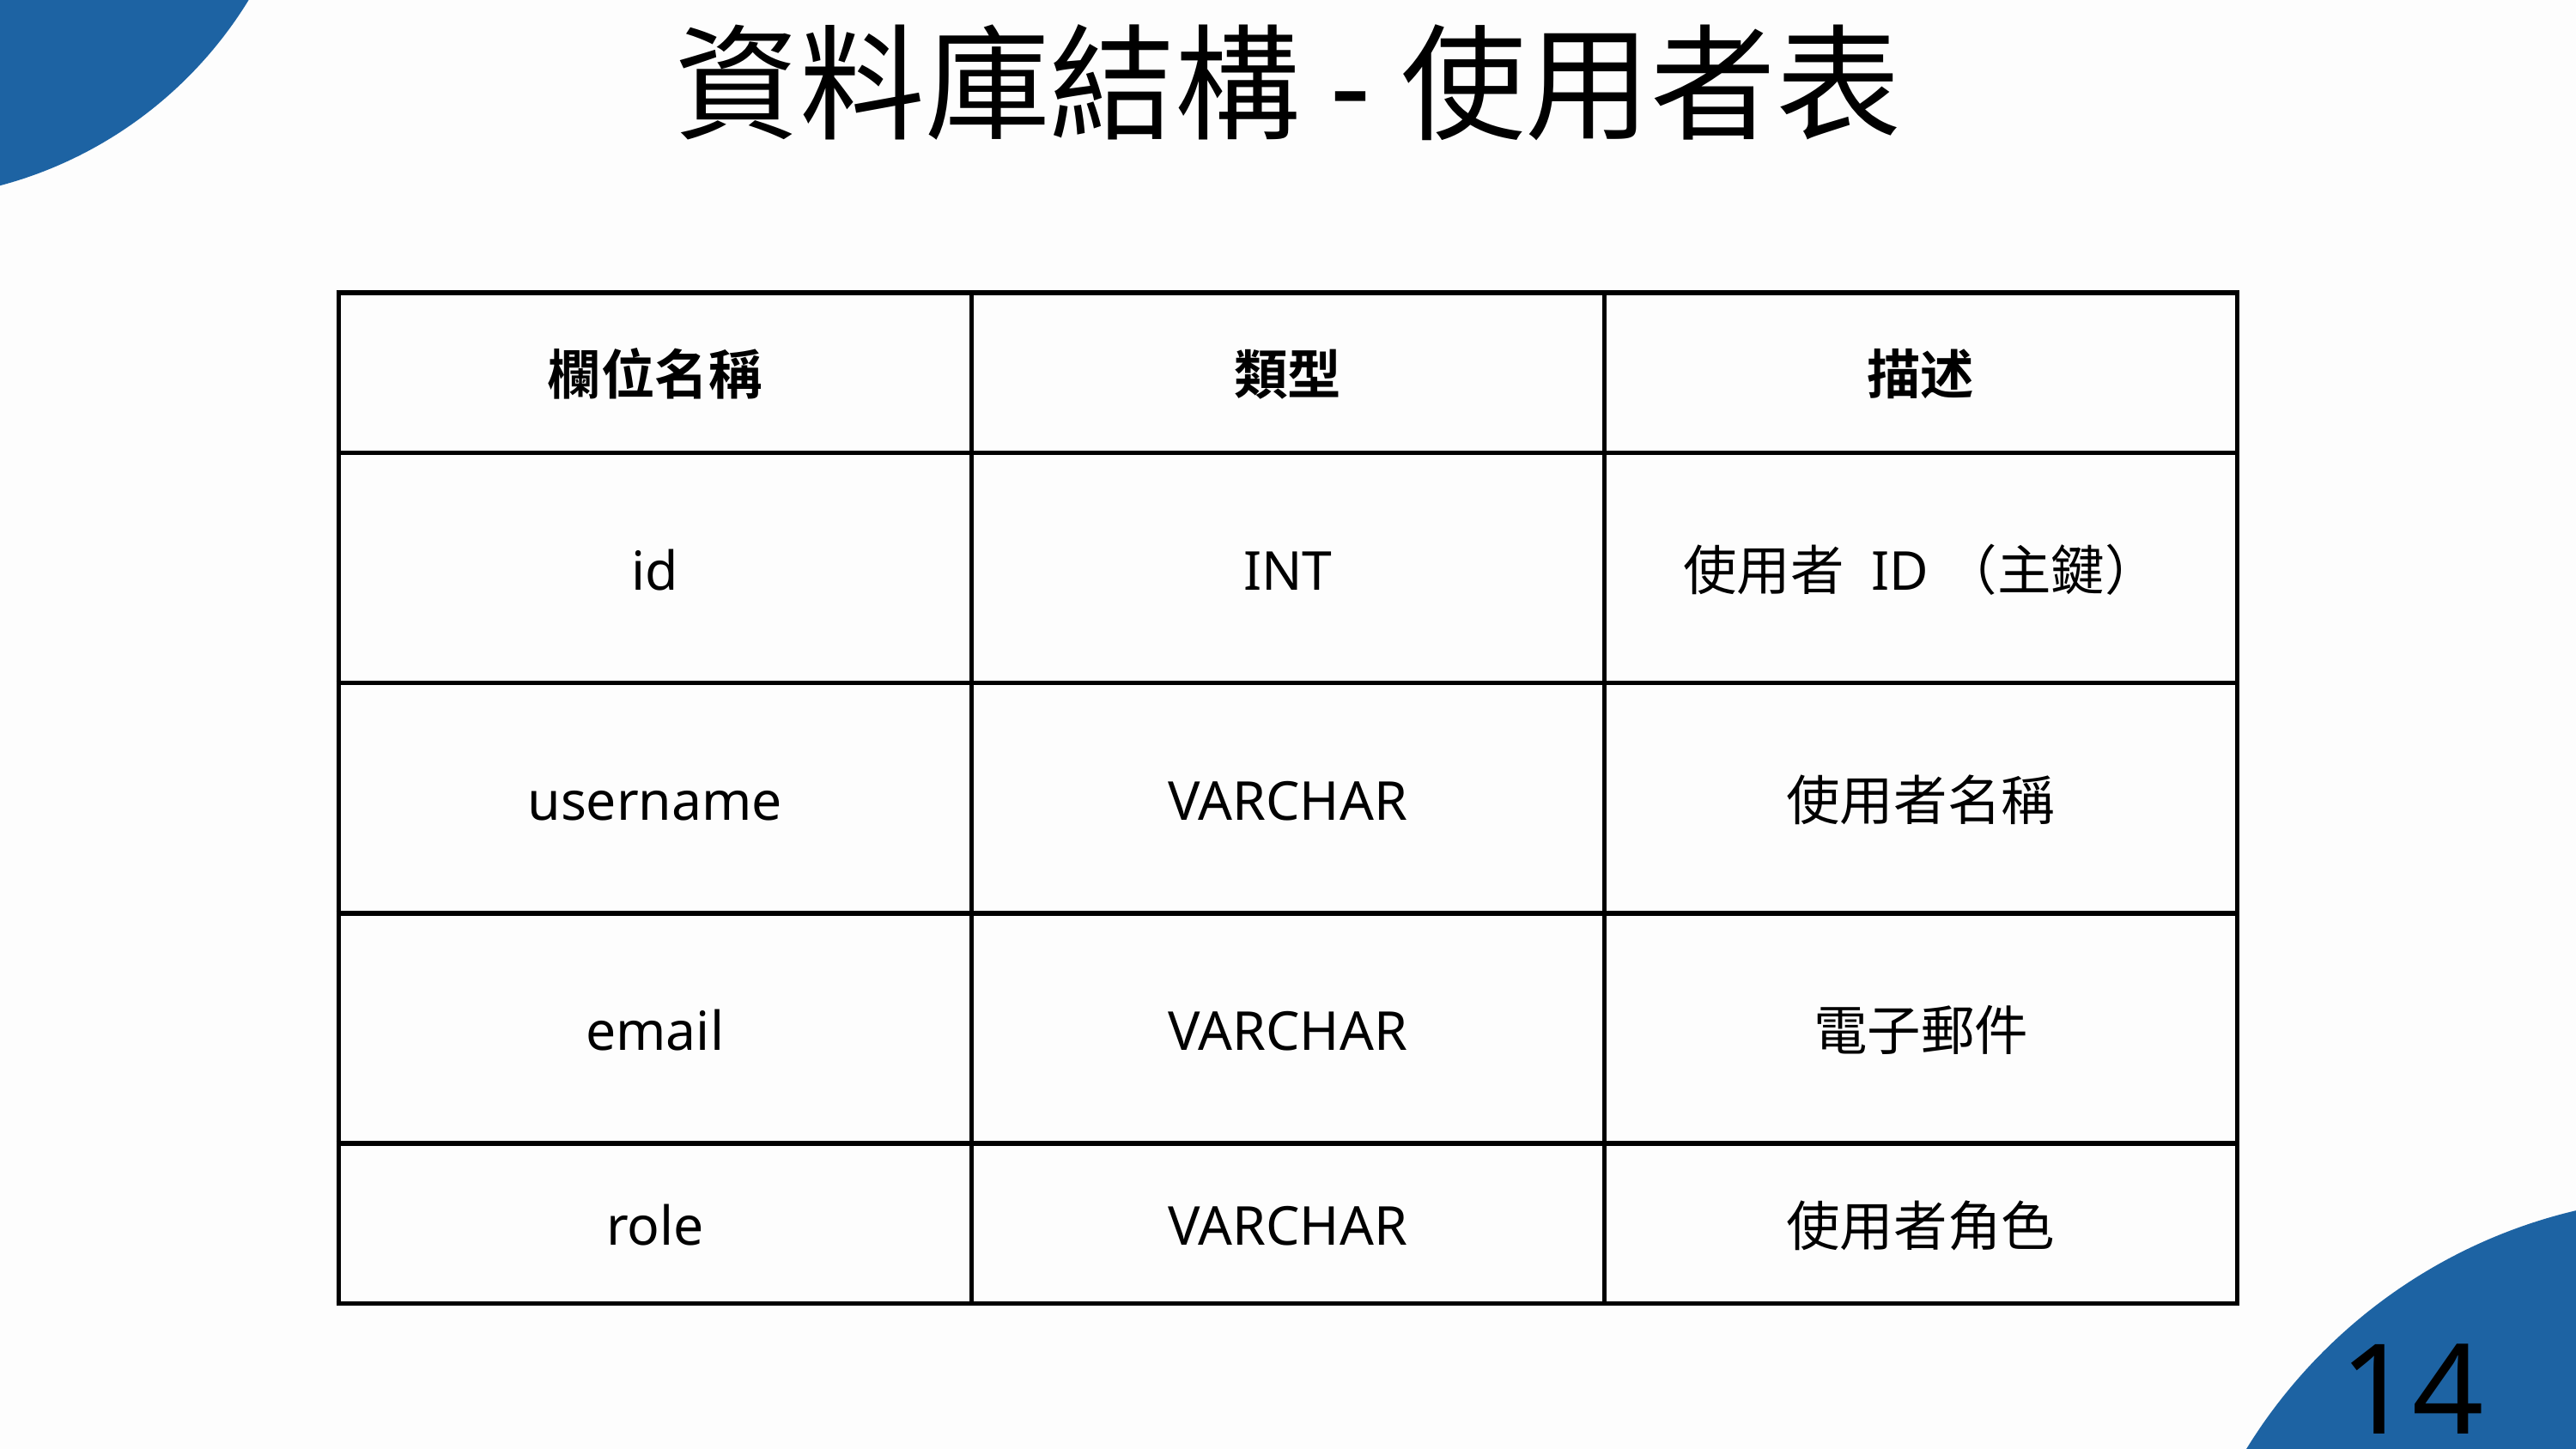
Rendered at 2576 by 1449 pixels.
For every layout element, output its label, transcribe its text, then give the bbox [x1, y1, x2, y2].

table_cell 使用者角色 [1607, 1146, 2235, 1301]
table_header 欄位名稱 [341, 295, 969, 451]
table_cell VARCHAR [974, 685, 1602, 911]
table_cell VARCHAR [974, 916, 1602, 1141]
table_cell 使用者 ID（主鍵） [1607, 455, 2235, 681]
table_cell VARCHAR [974, 1146, 1602, 1301]
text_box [0, 0, 311, 200]
table_cell 使用者名稱 [1607, 685, 2235, 911]
table_cell username [341, 685, 969, 911]
table_header 類型 [974, 295, 1602, 451]
table_cell 電子郵件 [1607, 916, 2235, 1141]
text_box 資料庫結構-使用者表 [313, 0, 2576, 155]
table_cell role [341, 1146, 969, 1301]
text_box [2167, 1196, 2576, 1449]
table_cell INT [974, 455, 1602, 681]
table_header 描述 [1607, 295, 2235, 451]
table_cell email [341, 916, 969, 1141]
table_cell id [341, 455, 969, 681]
